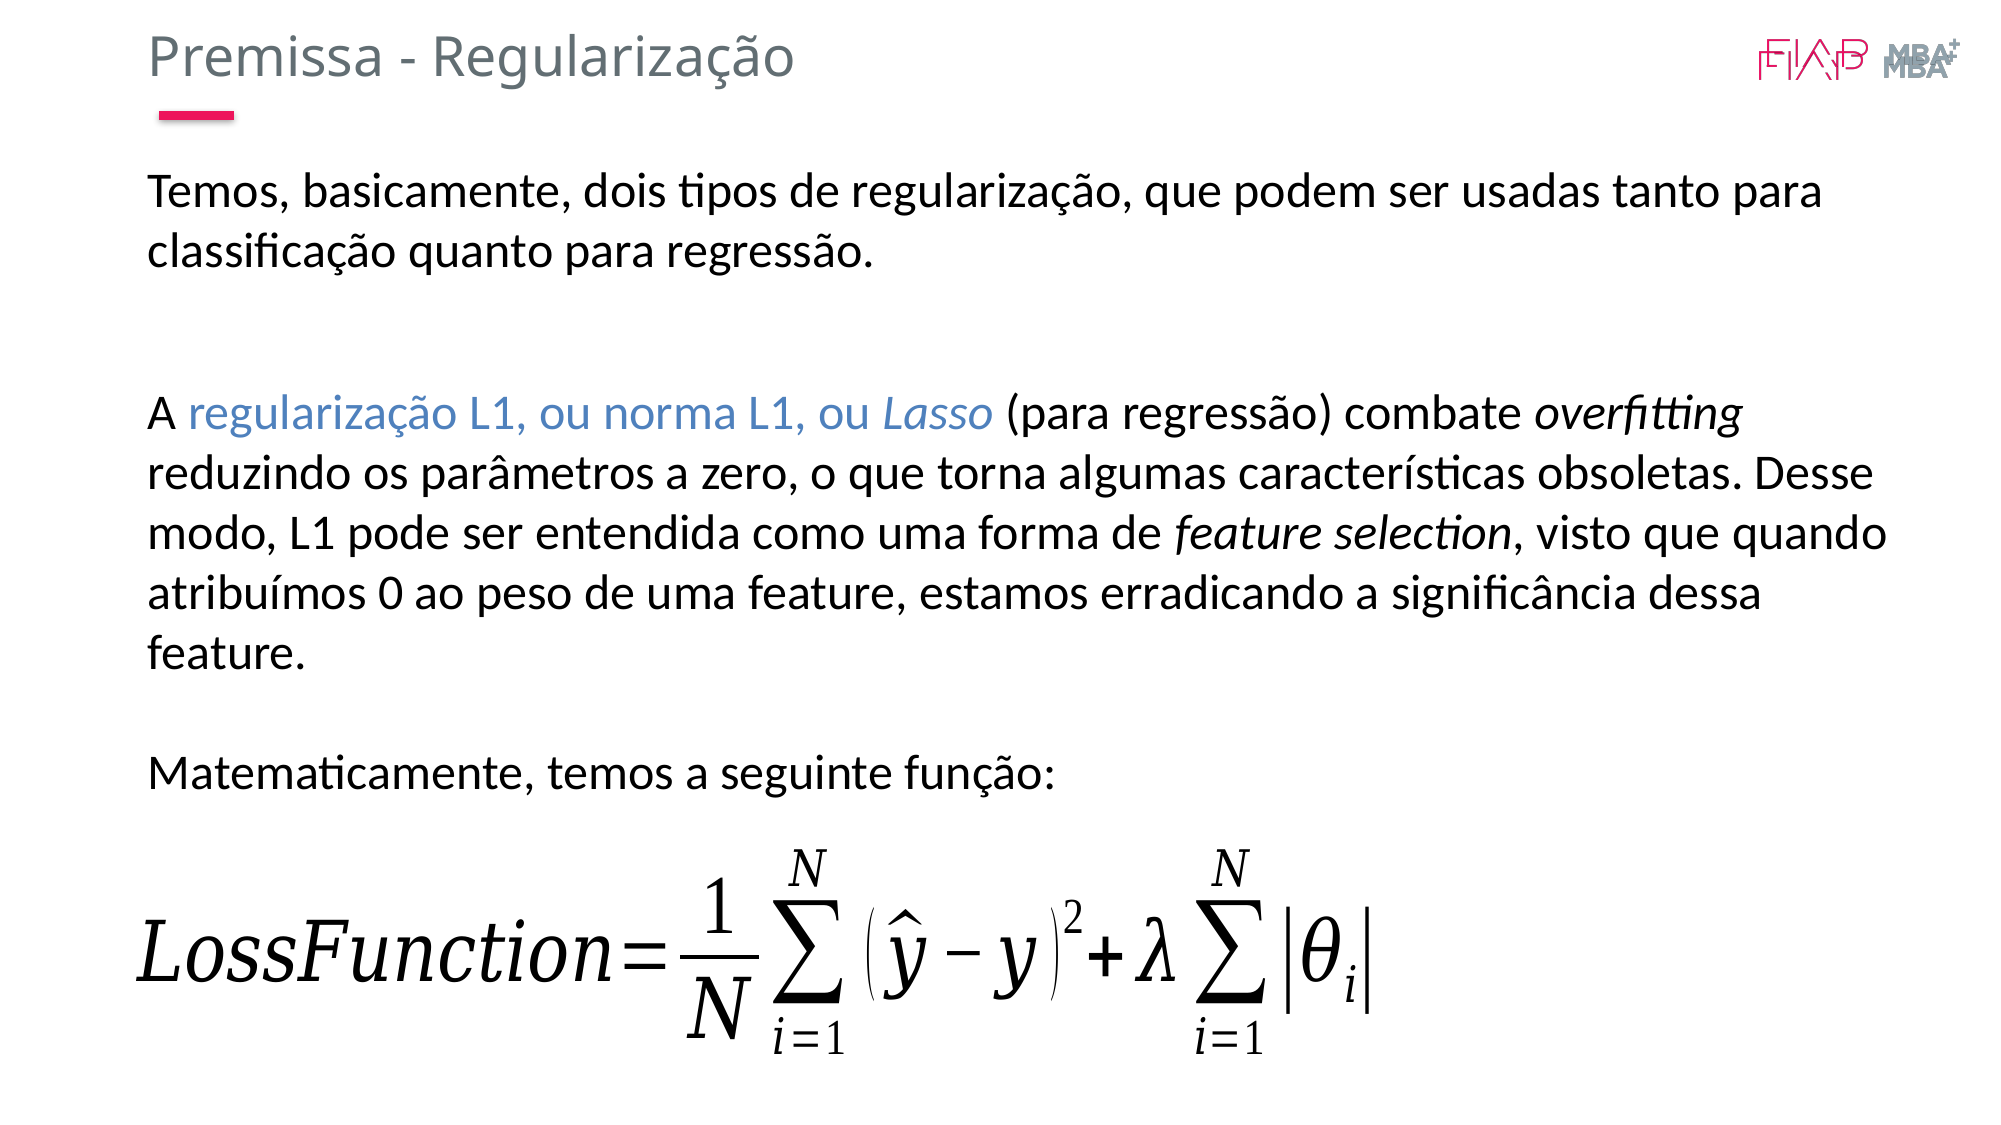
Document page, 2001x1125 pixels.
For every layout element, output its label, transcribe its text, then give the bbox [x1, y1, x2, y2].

text_box Temos, basicamente, dois tipos de regularização, que podem ser usadas tanto para classificação quanto para regressão. [133, 149, 1907, 345]
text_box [1767, 36, 1961, 68]
picture [1759, 51, 1863, 80]
picture [1883, 68, 1958, 79]
text_box A regularização L1, ou norma L1, ou Lasso (para regressão) combate overfitting reduzindo os parâmetros a zero, o que torna algumas características obsoletas. Desse modo, L1 pode ser entendida como uma forma de feature selection, visto que quando atribuímos 0 ao peso de uma feature, estamos erradicando a significância dessa feature. Matematicamente, temos a seguinte função: [133, 372, 1907, 807]
text_box Premissa - Regularização [133, 13, 1042, 95]
